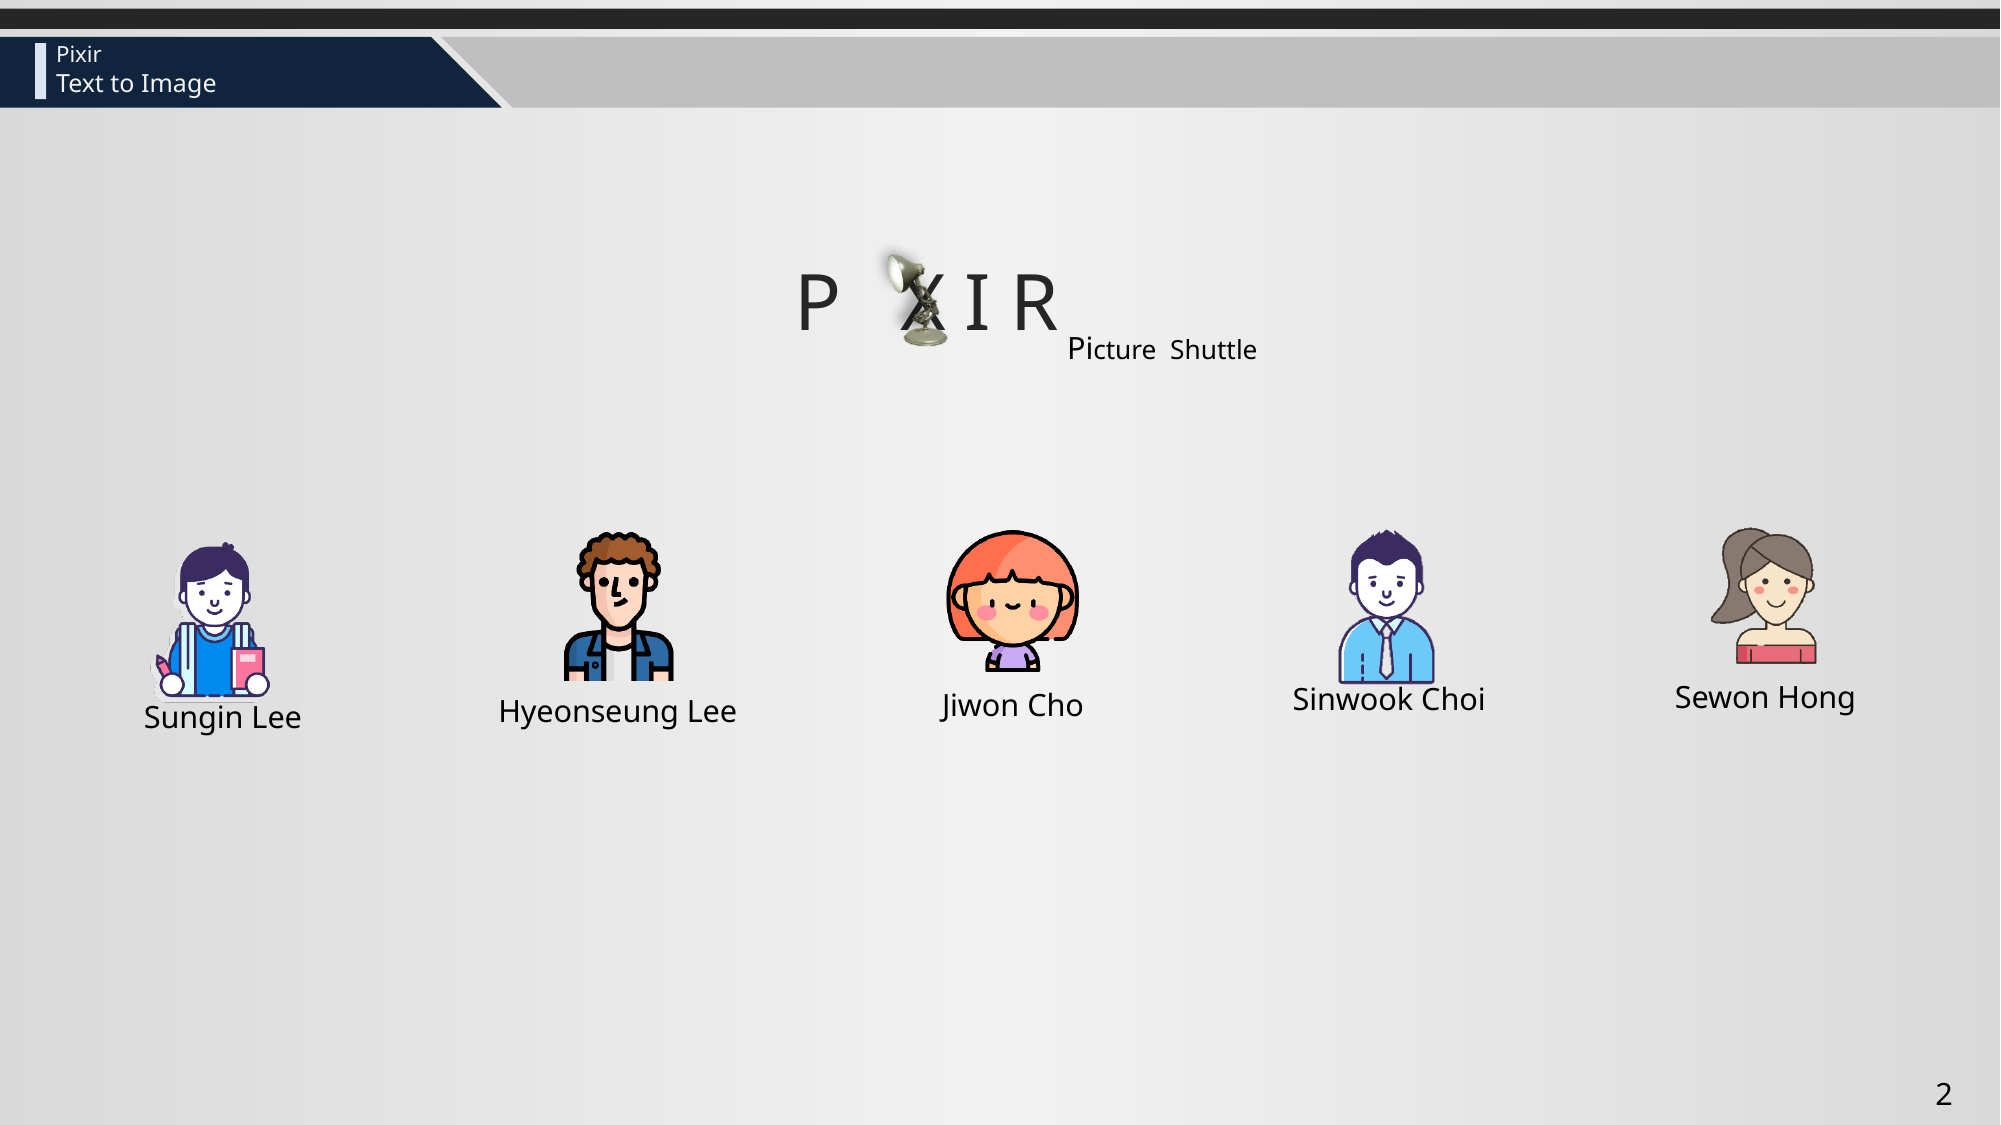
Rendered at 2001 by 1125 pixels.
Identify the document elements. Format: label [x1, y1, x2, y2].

text_box [112, 537, 334, 743]
text_box [1263, 524, 1515, 725]
text_box [779, 244, 1320, 374]
text_box [474, 532, 762, 737]
text_box [902, 530, 1124, 732]
text_box [1655, 519, 1876, 724]
